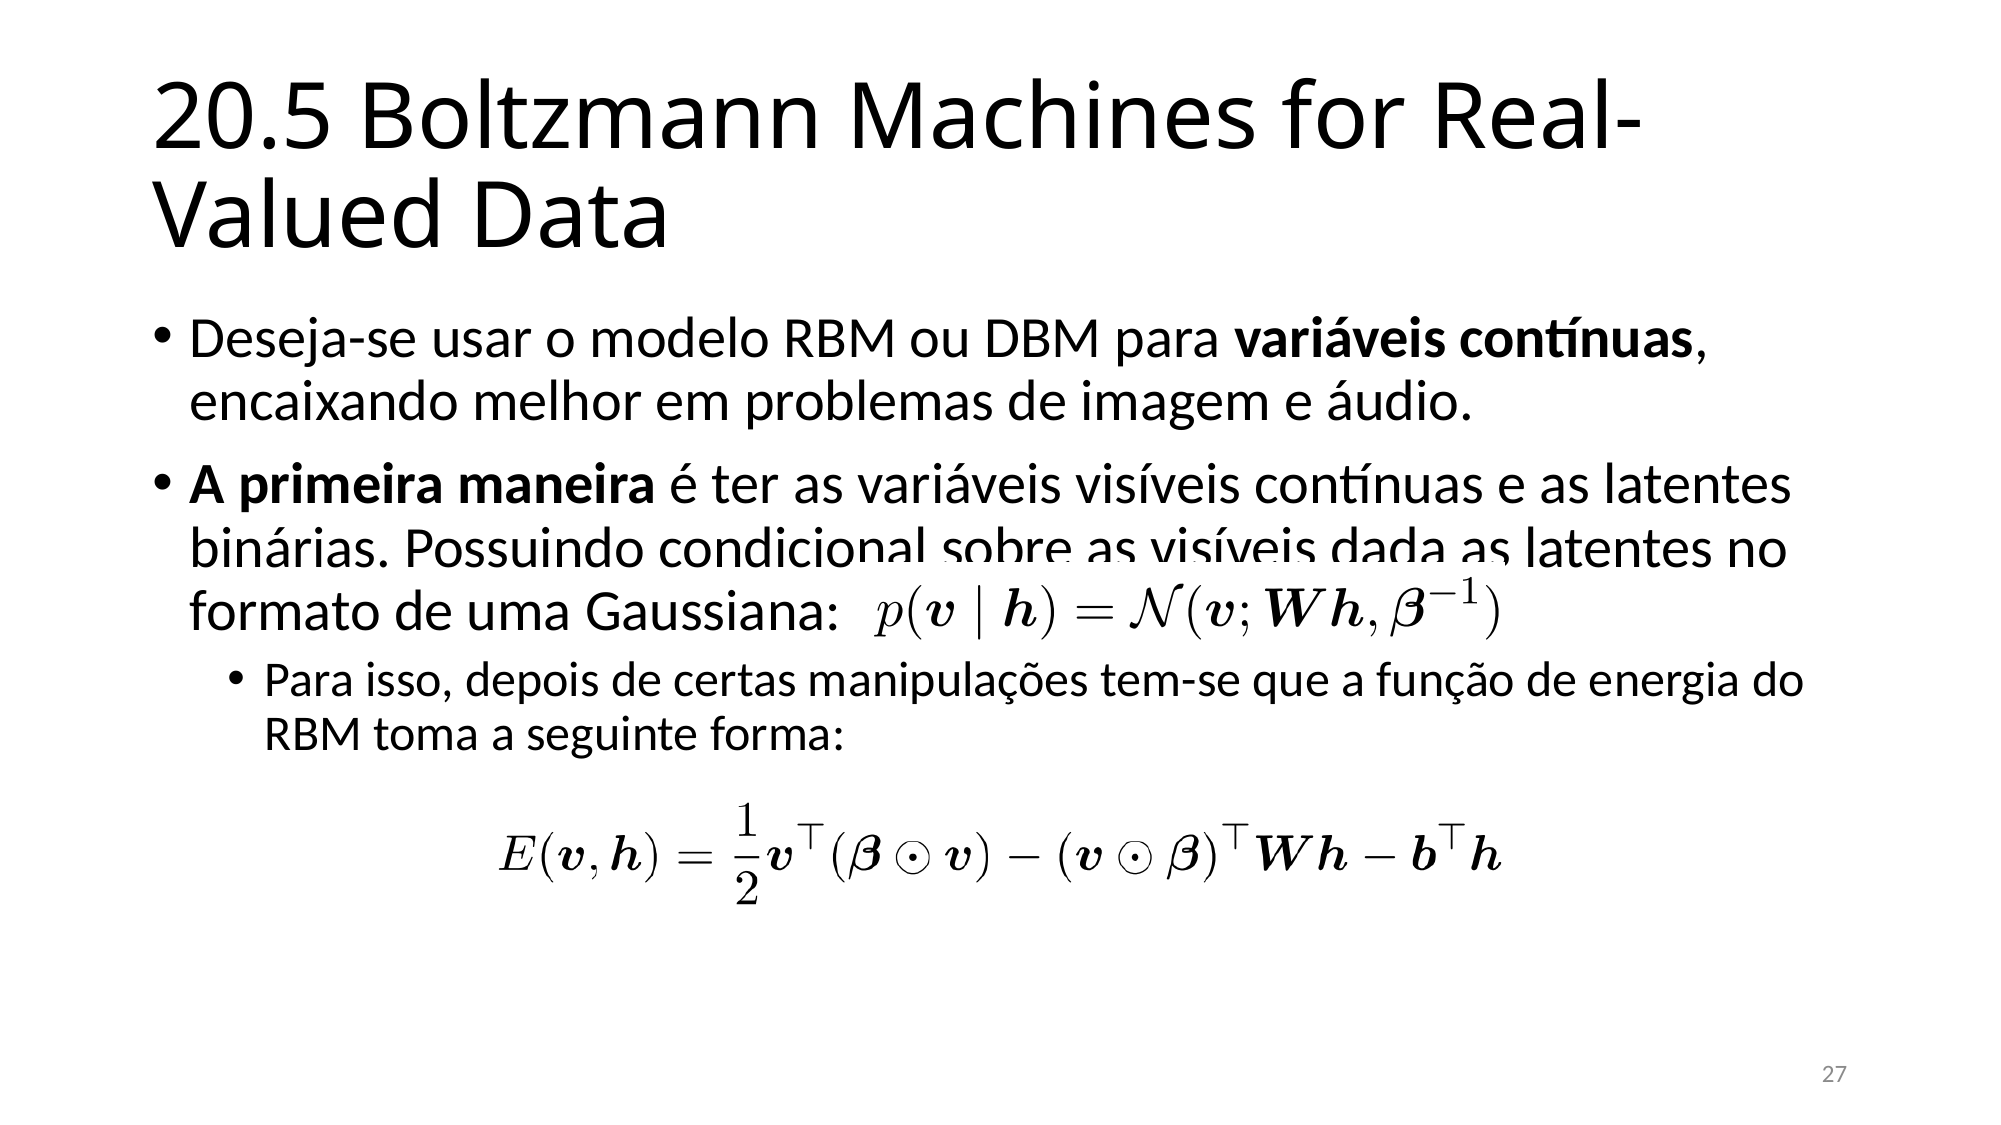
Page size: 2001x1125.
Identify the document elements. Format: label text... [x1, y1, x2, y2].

picture [850, 562, 1505, 647]
title 20.5 Boltzmann Machines for Real-Valued Data [137, 59, 1932, 278]
picture [481, 782, 1505, 924]
slide_number 27 [1412, 1042, 1863, 1103]
list Deseja-se usar o modelo RBM ou DBM para variáveis contínuas, encaixando melhor em problemas de imagem e áudio. A primeira maneira é ter as variáveis visíveis contínuas e as latentes binárias. Possuindo condicional sobre as visíveis dada as latentes no formato de uma Gaussiana: Para isso, depois de certas manipulações tem-se que a função de energia do RBM toma a seguinte forma: [137, 299, 1863, 1014]
